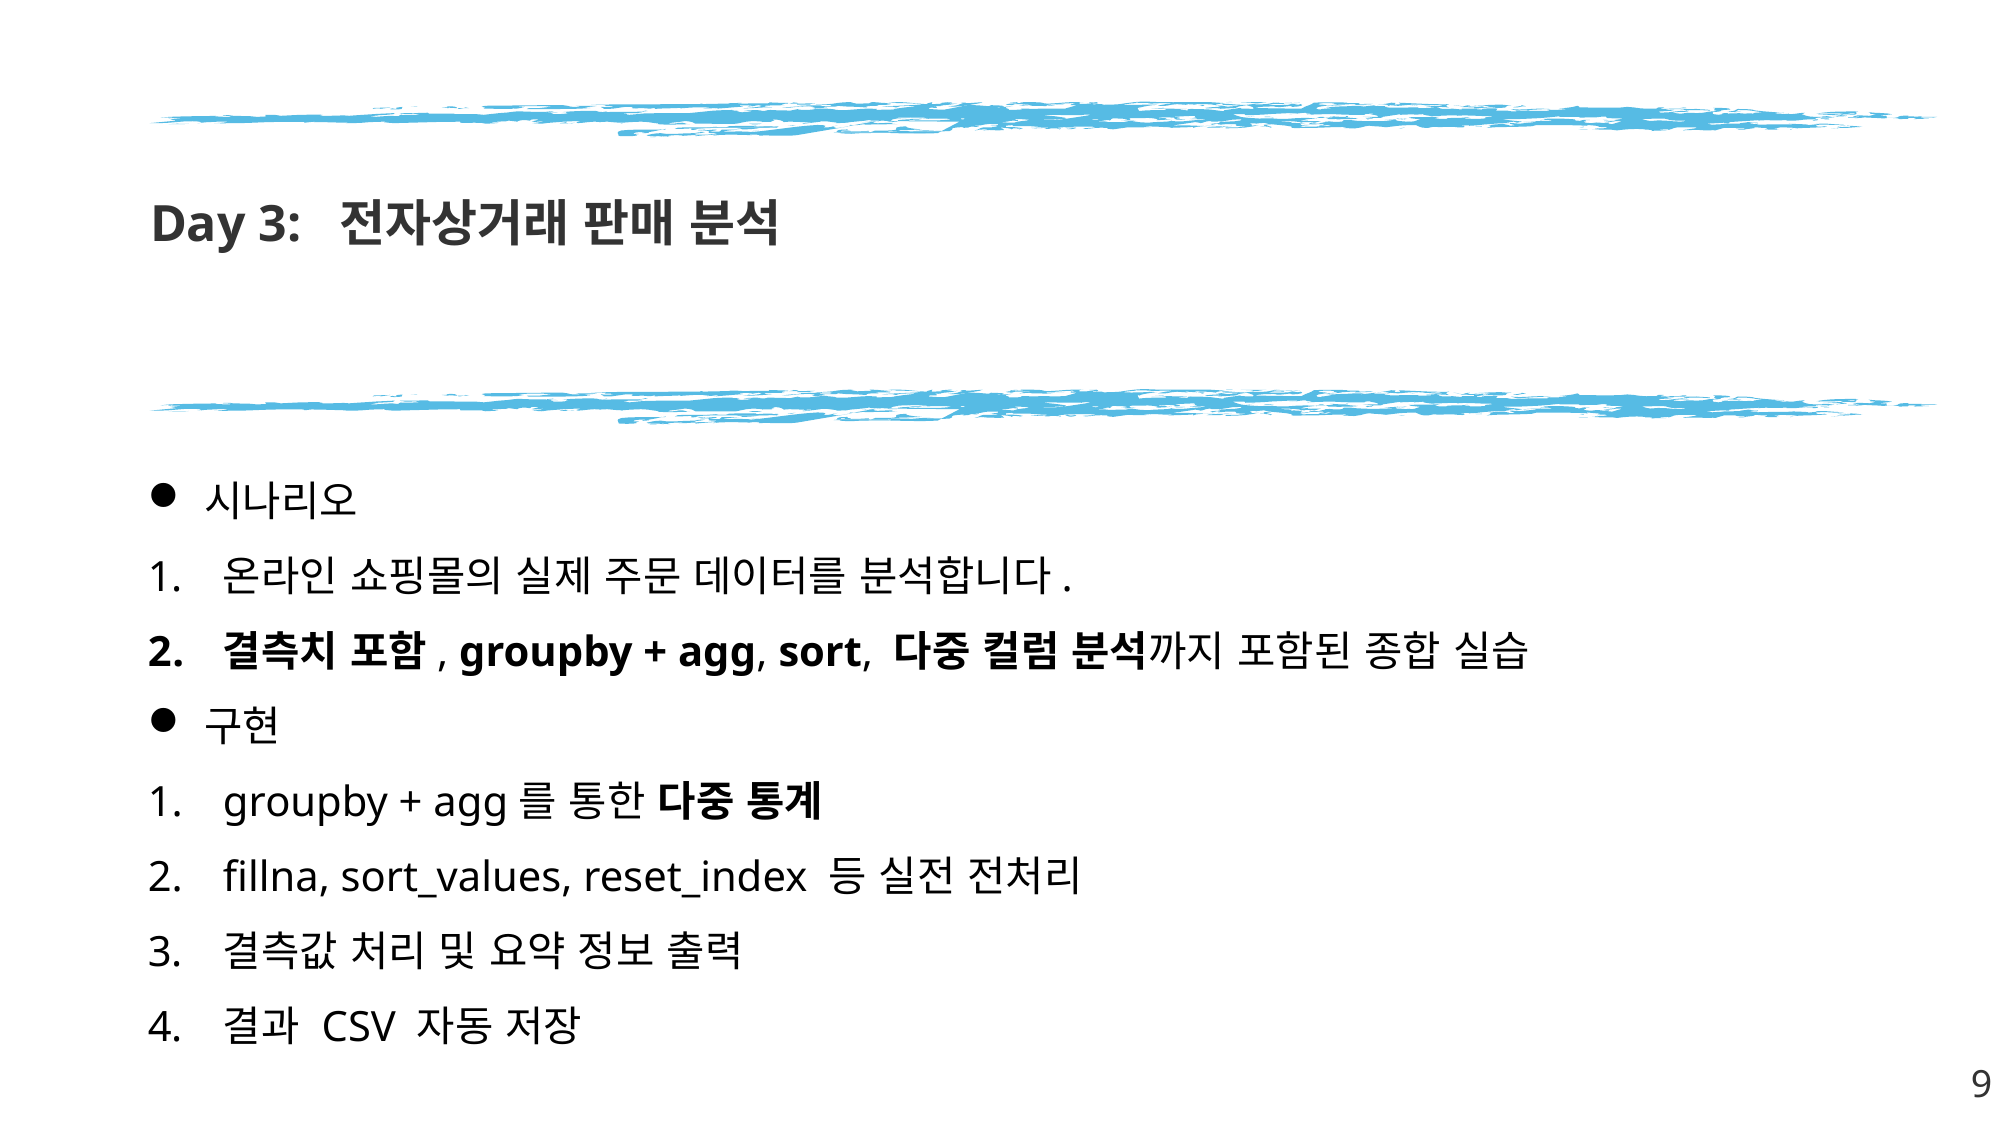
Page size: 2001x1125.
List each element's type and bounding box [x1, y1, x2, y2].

text_box [147, 389, 1938, 1051]
text_box [372, 106, 403, 110]
title [147, 189, 1359, 380]
text_box [372, 394, 403, 398]
text_box [441, 393, 470, 397]
text_box [149, 101, 1938, 138]
text_box [1968, 1057, 1985, 1105]
